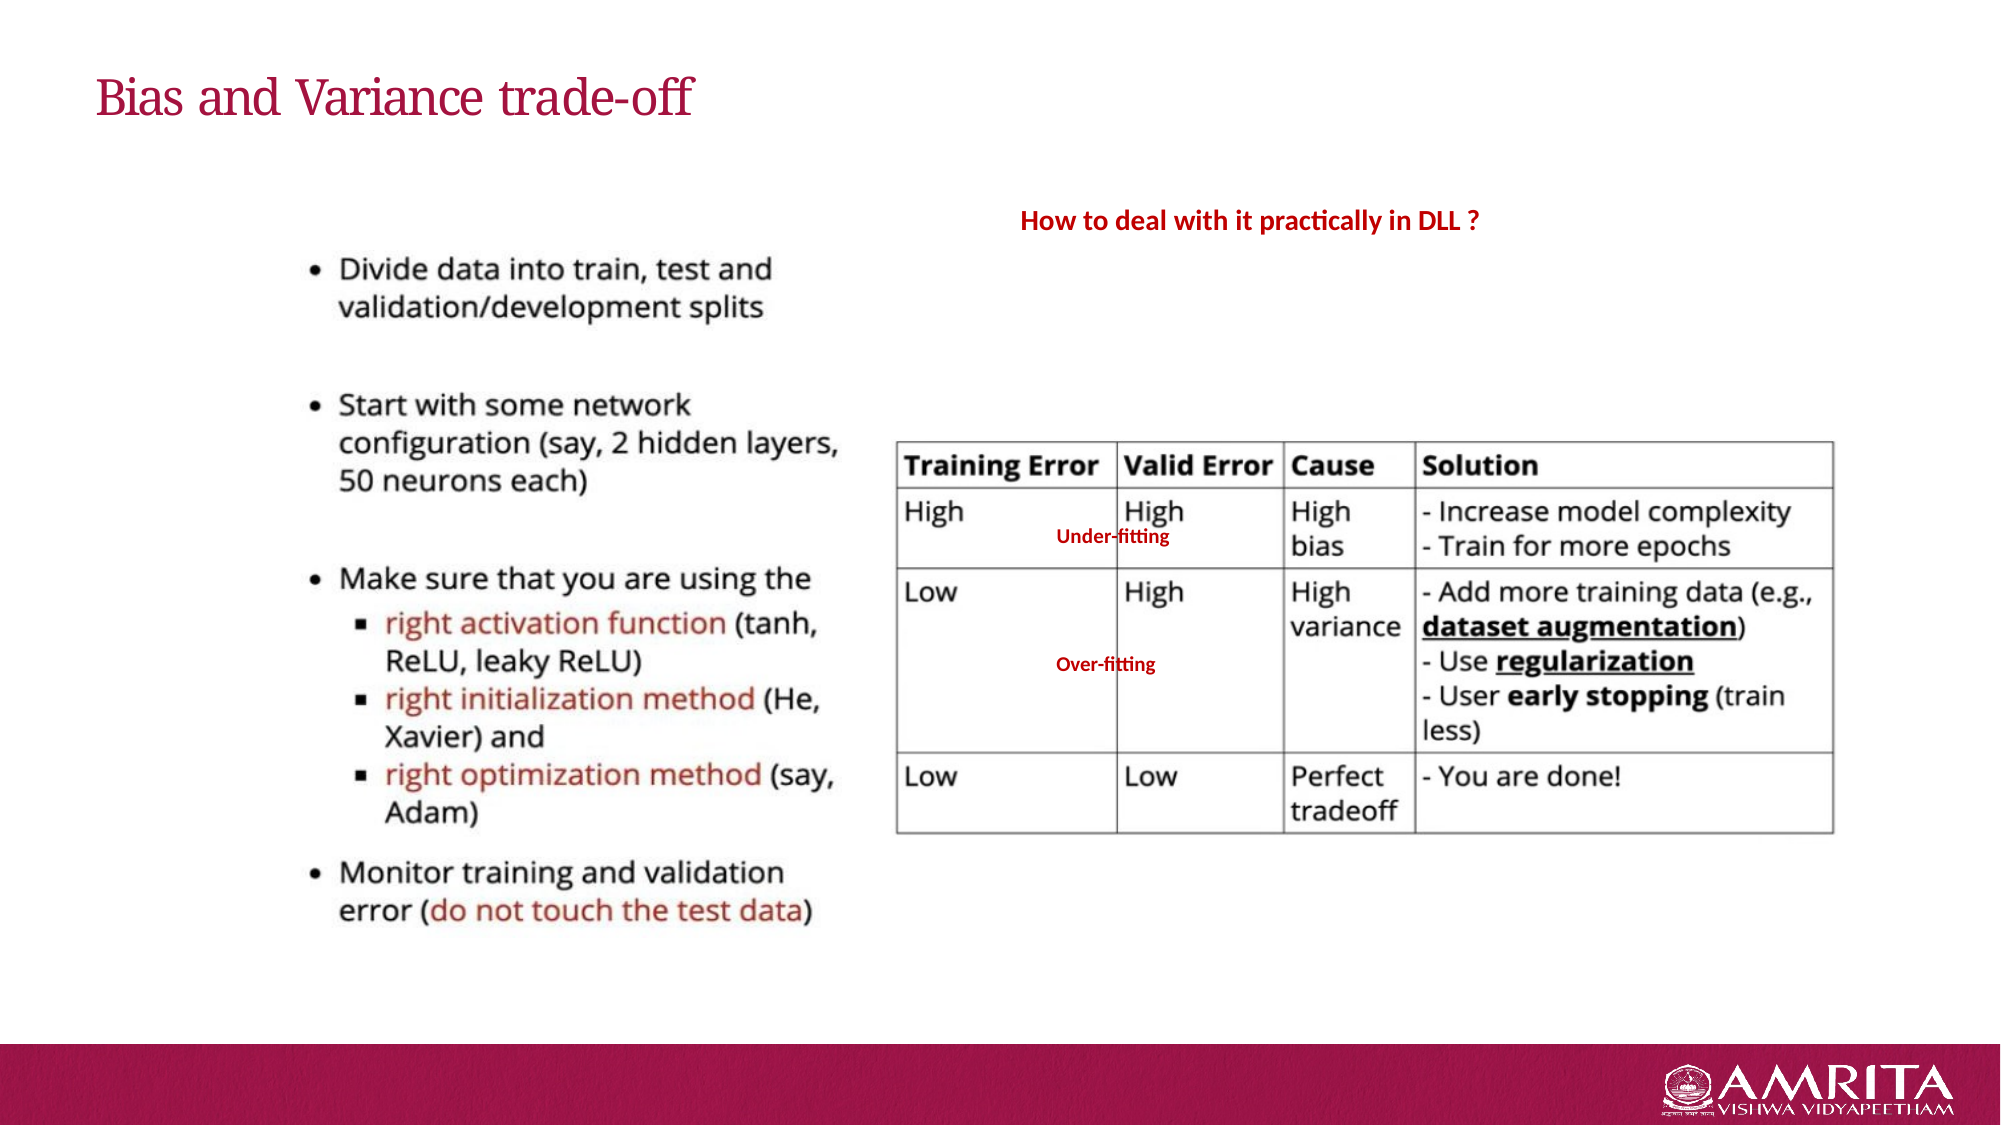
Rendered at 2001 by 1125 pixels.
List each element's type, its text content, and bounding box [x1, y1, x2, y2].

title Bias and Variance trade-off [93, 0, 1933, 190]
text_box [299, 199, 1838, 938]
picture [0, 1044, 2001, 1125]
